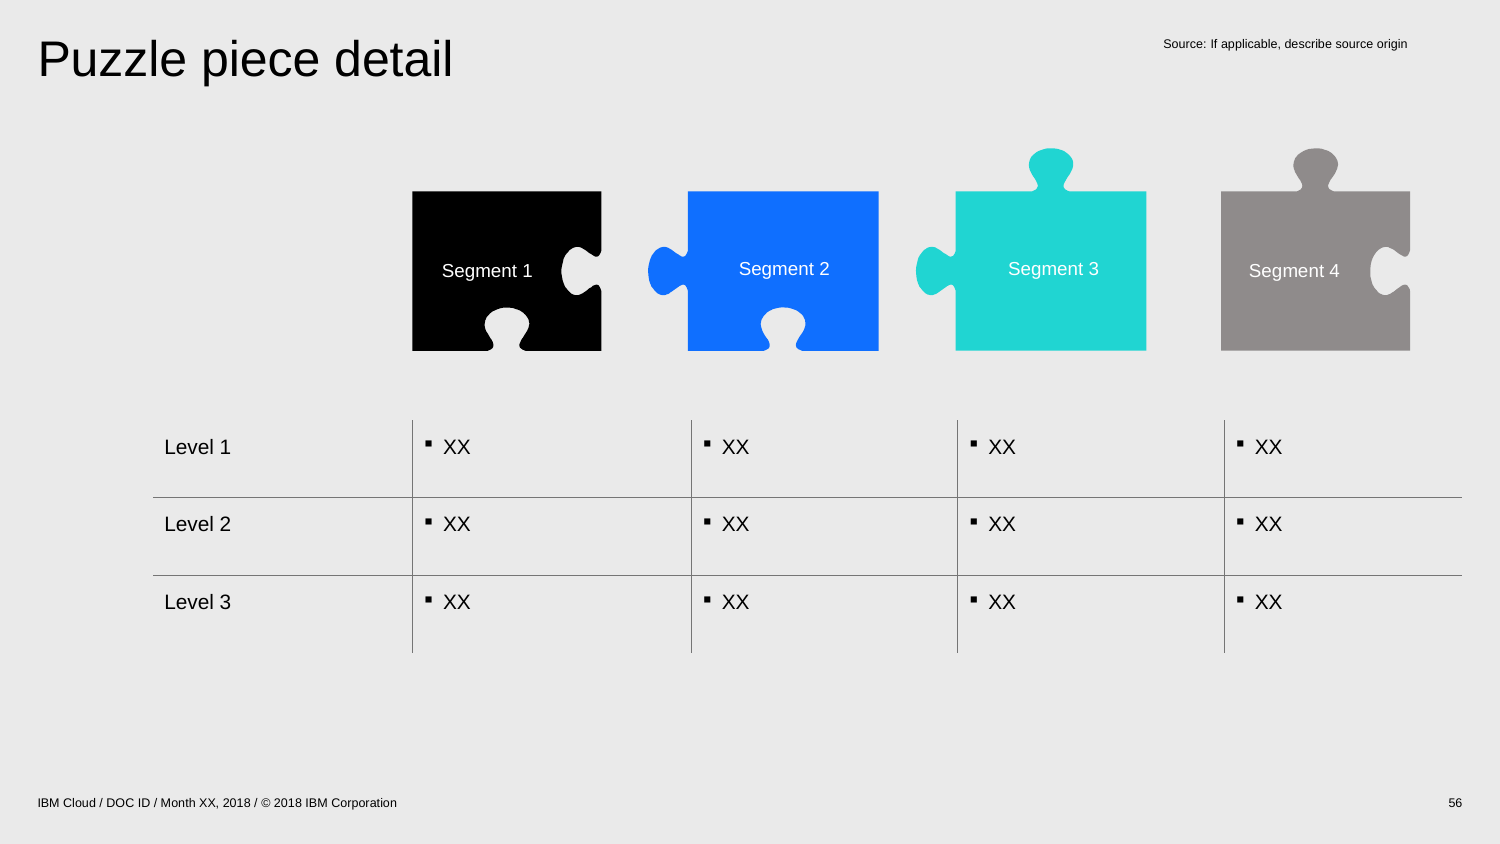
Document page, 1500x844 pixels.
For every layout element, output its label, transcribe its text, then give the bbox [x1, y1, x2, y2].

table_cell XX [1225, 498, 1462, 575]
table_cell XX [692, 498, 957, 575]
table_header XX [692, 420, 957, 497]
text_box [1220, 148, 1411, 351]
title Puzzle piece detail [37, 33, 713, 180]
table_cell XX [1225, 576, 1462, 653]
table_header Level 1 [153, 420, 412, 497]
table_cell Level 2 [153, 498, 412, 575]
slide_number 56 [1125, 791, 1463, 815]
table_header XX [958, 420, 1224, 497]
table_cell XX [413, 498, 691, 575]
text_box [647, 191, 879, 351]
table_cell XX [958, 498, 1224, 575]
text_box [412, 191, 602, 351]
table_cell XX [413, 576, 691, 653]
table_cell Level 3 [153, 576, 412, 653]
text_box Source: If applicable, describe source origin [1148, 30, 1463, 110]
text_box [915, 148, 1147, 351]
table_cell XX [958, 576, 1224, 653]
footer IBM Cloud / DOC ID / Month XX, 2018 / © 2018 IBM Corporation [37, 791, 1088, 815]
table_header XX [413, 420, 691, 497]
table_header XX [1225, 420, 1462, 497]
table_cell XX [692, 576, 957, 653]
